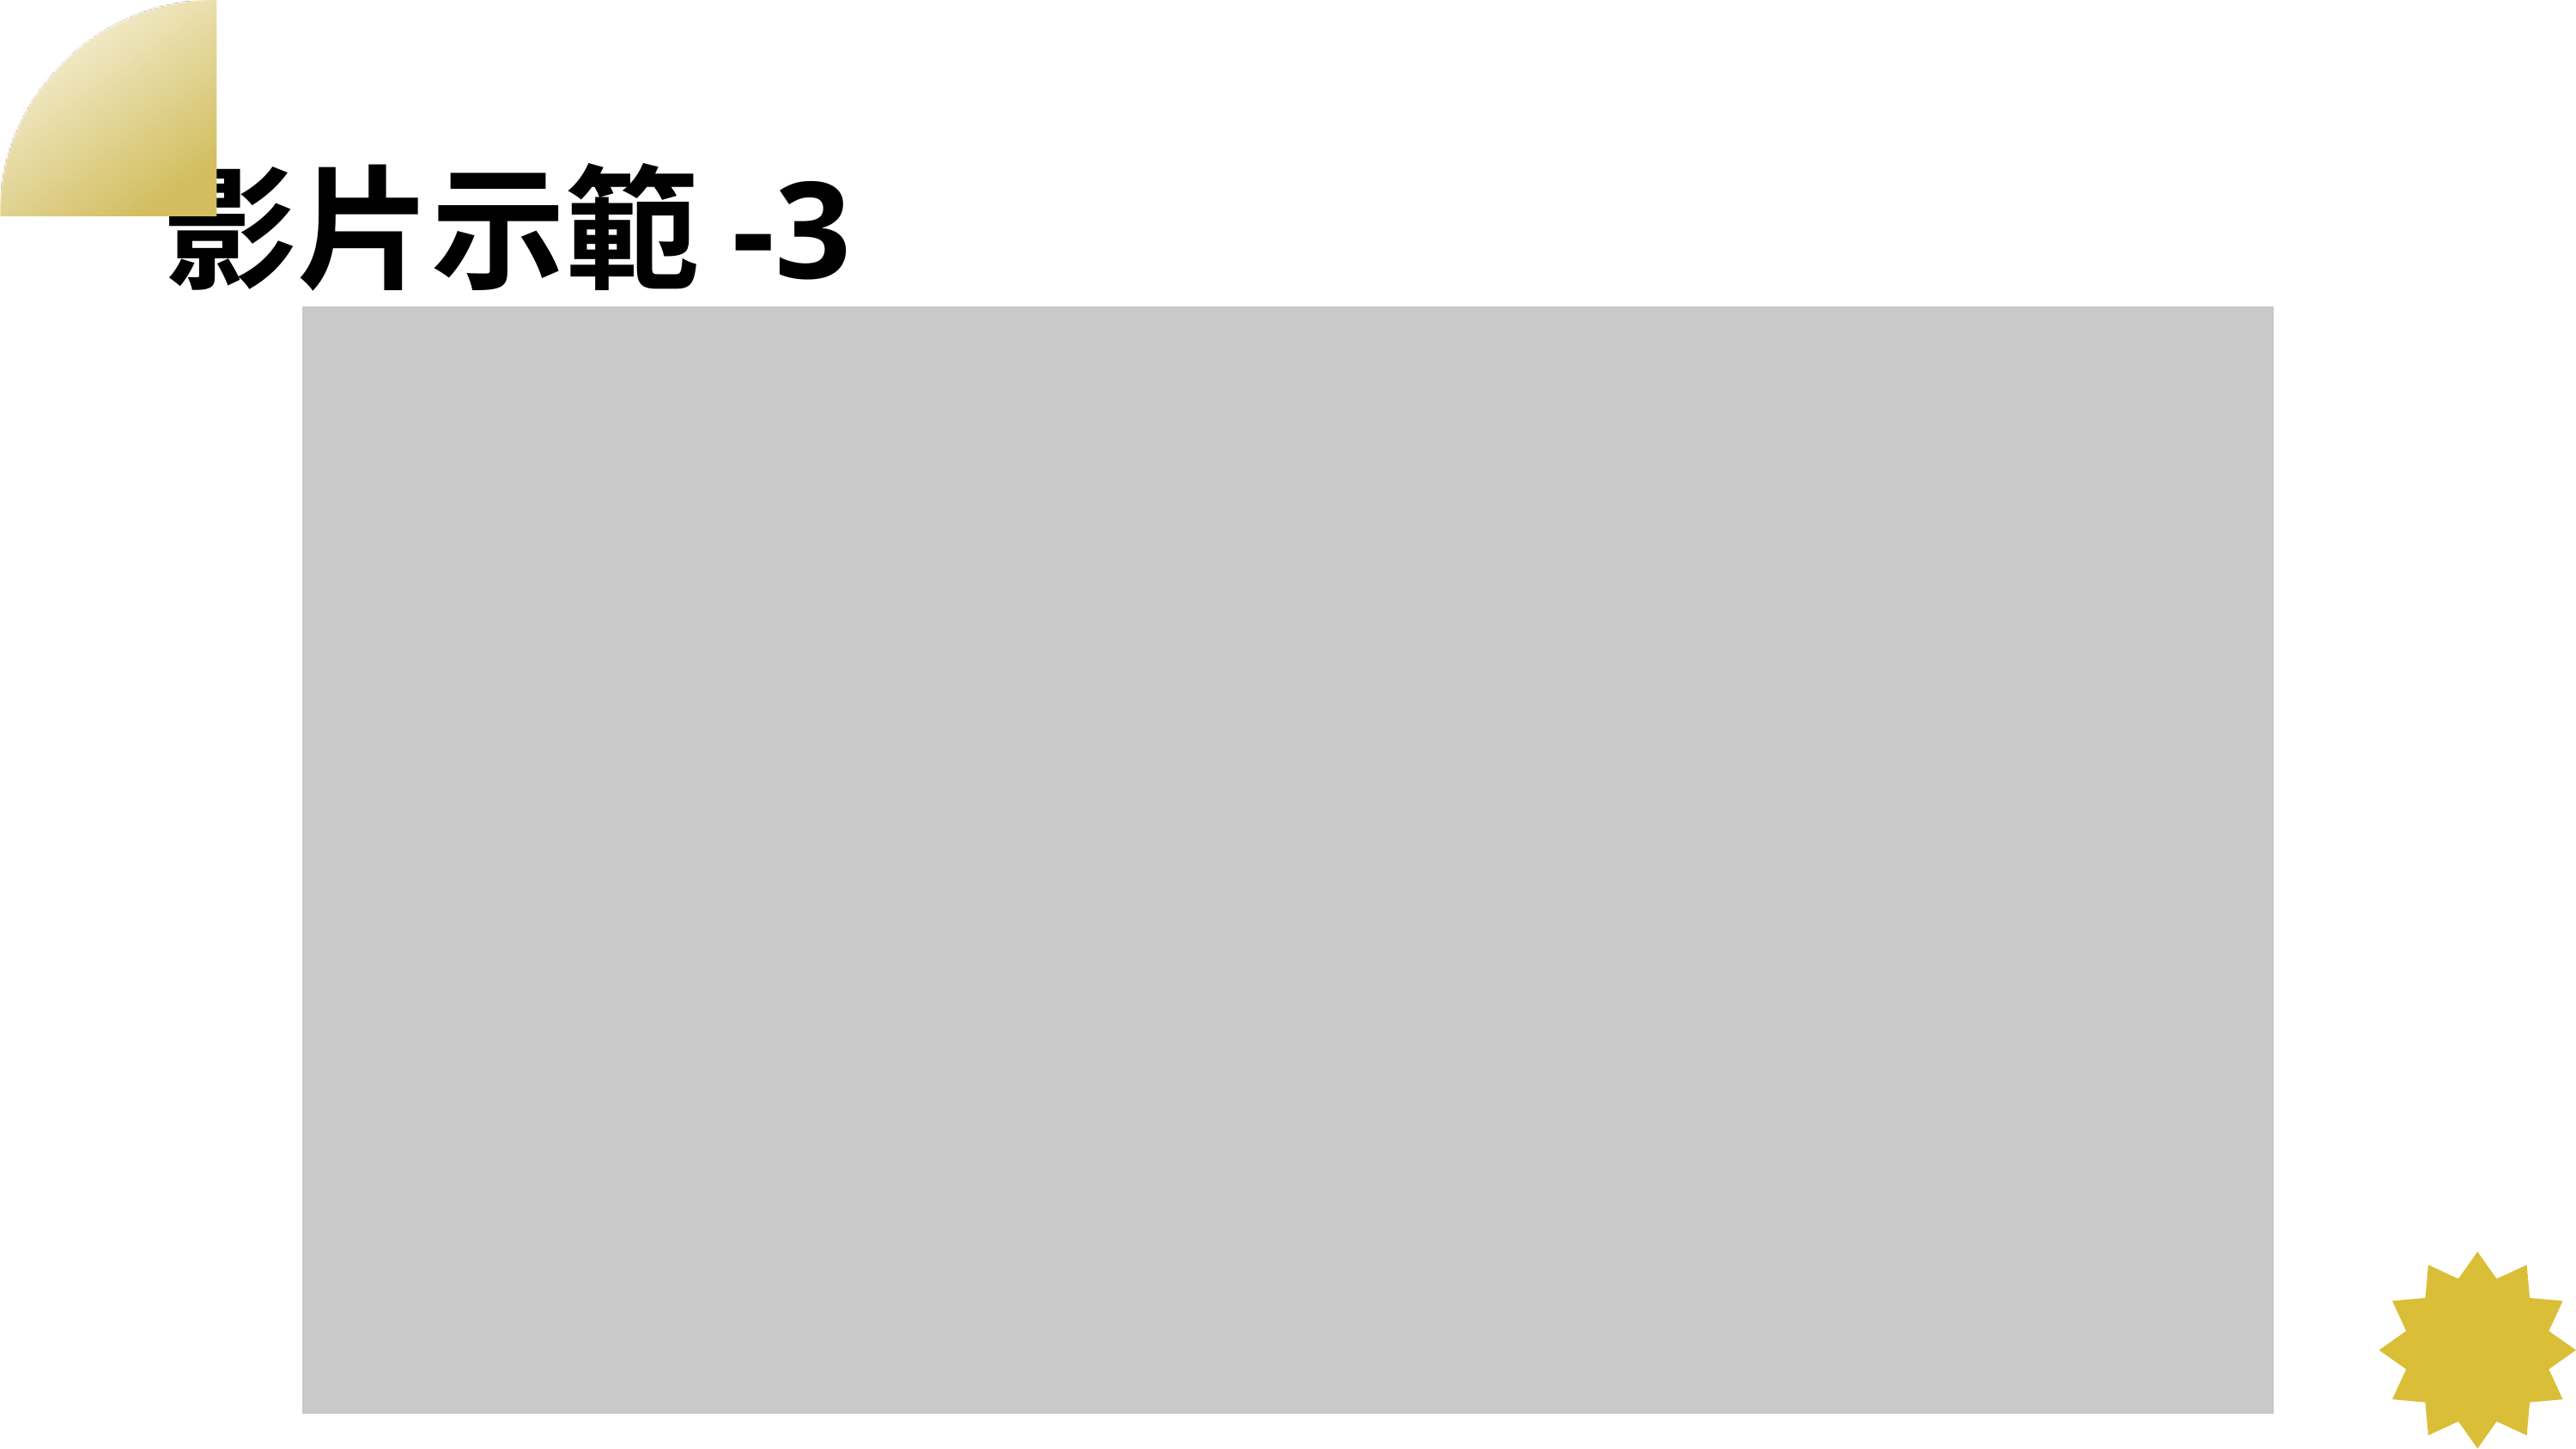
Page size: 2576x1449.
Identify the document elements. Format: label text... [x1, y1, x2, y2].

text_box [2379, 1251, 2576, 1449]
text_box 影片示範-3 [163, 144, 1795, 306]
text_box [0, 0, 217, 216]
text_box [301, 306, 2275, 1415]
